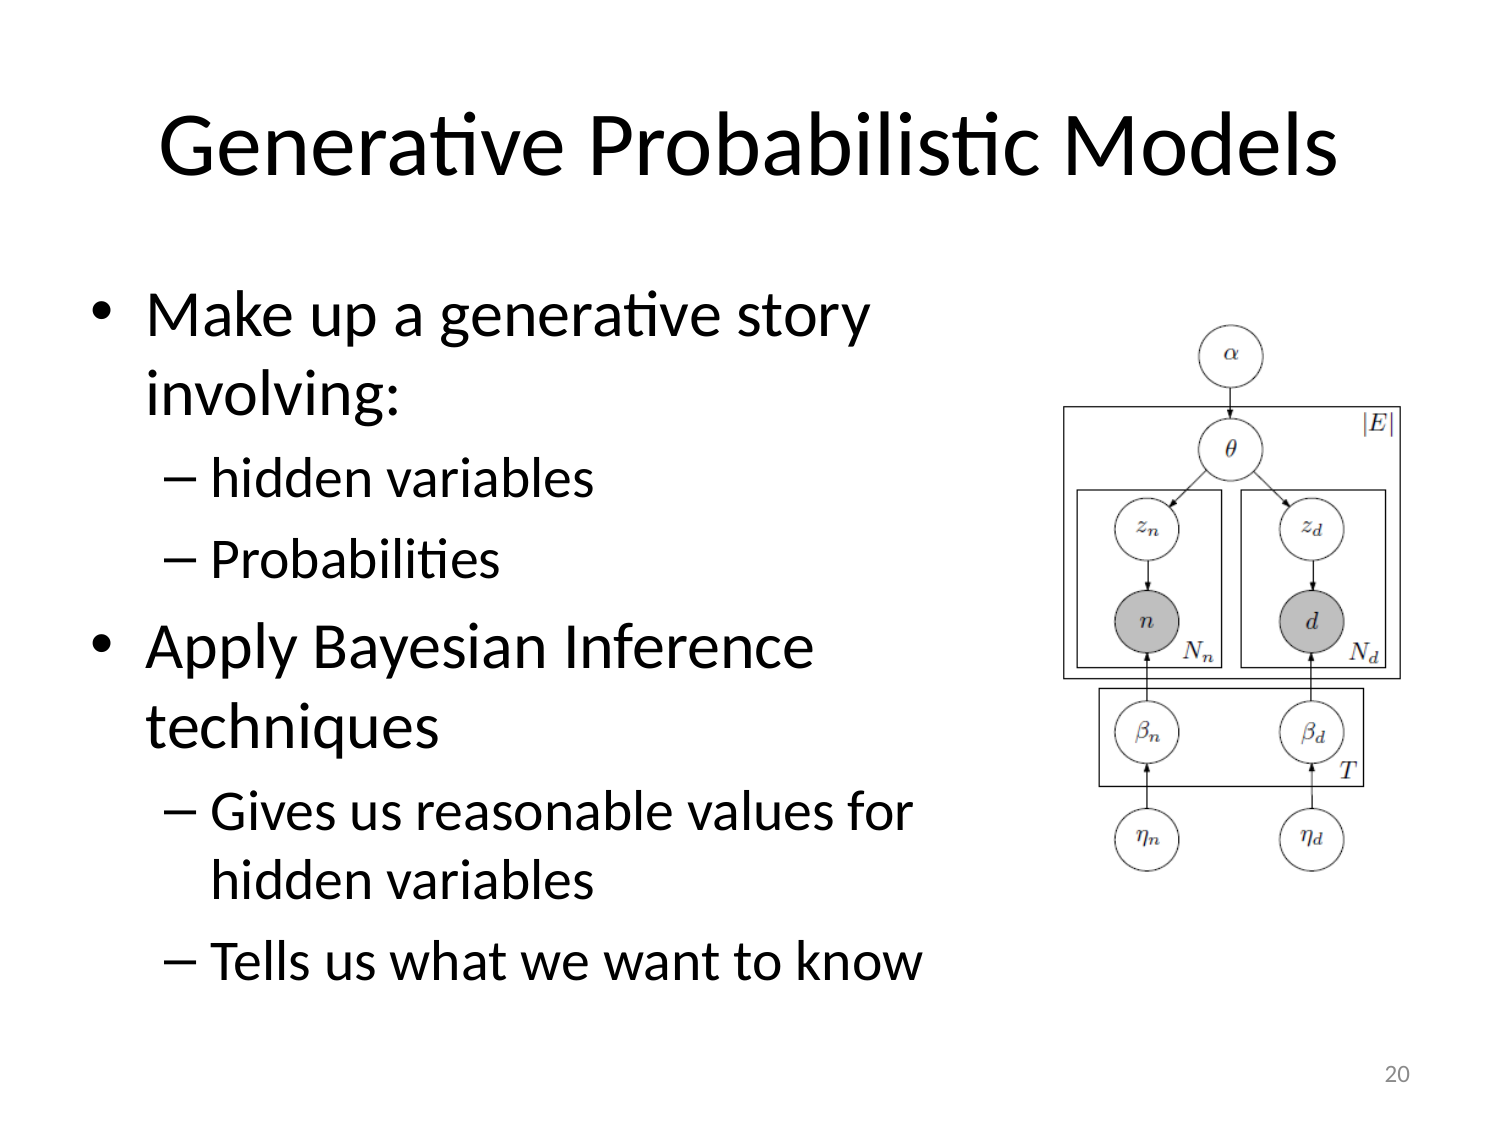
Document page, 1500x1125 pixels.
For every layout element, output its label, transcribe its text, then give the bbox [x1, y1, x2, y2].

picture [1037, 324, 1426, 876]
title Generative Probabilistic Models [75, 45, 1425, 233]
slide_number 20 [1074, 1042, 1425, 1103]
list Make up a generative story involving: hidden variables Probabilities Apply Bayesian Inference techniques Gives us reasonable values for hidden variables Tells us what we want to know [75, 262, 1038, 1005]
